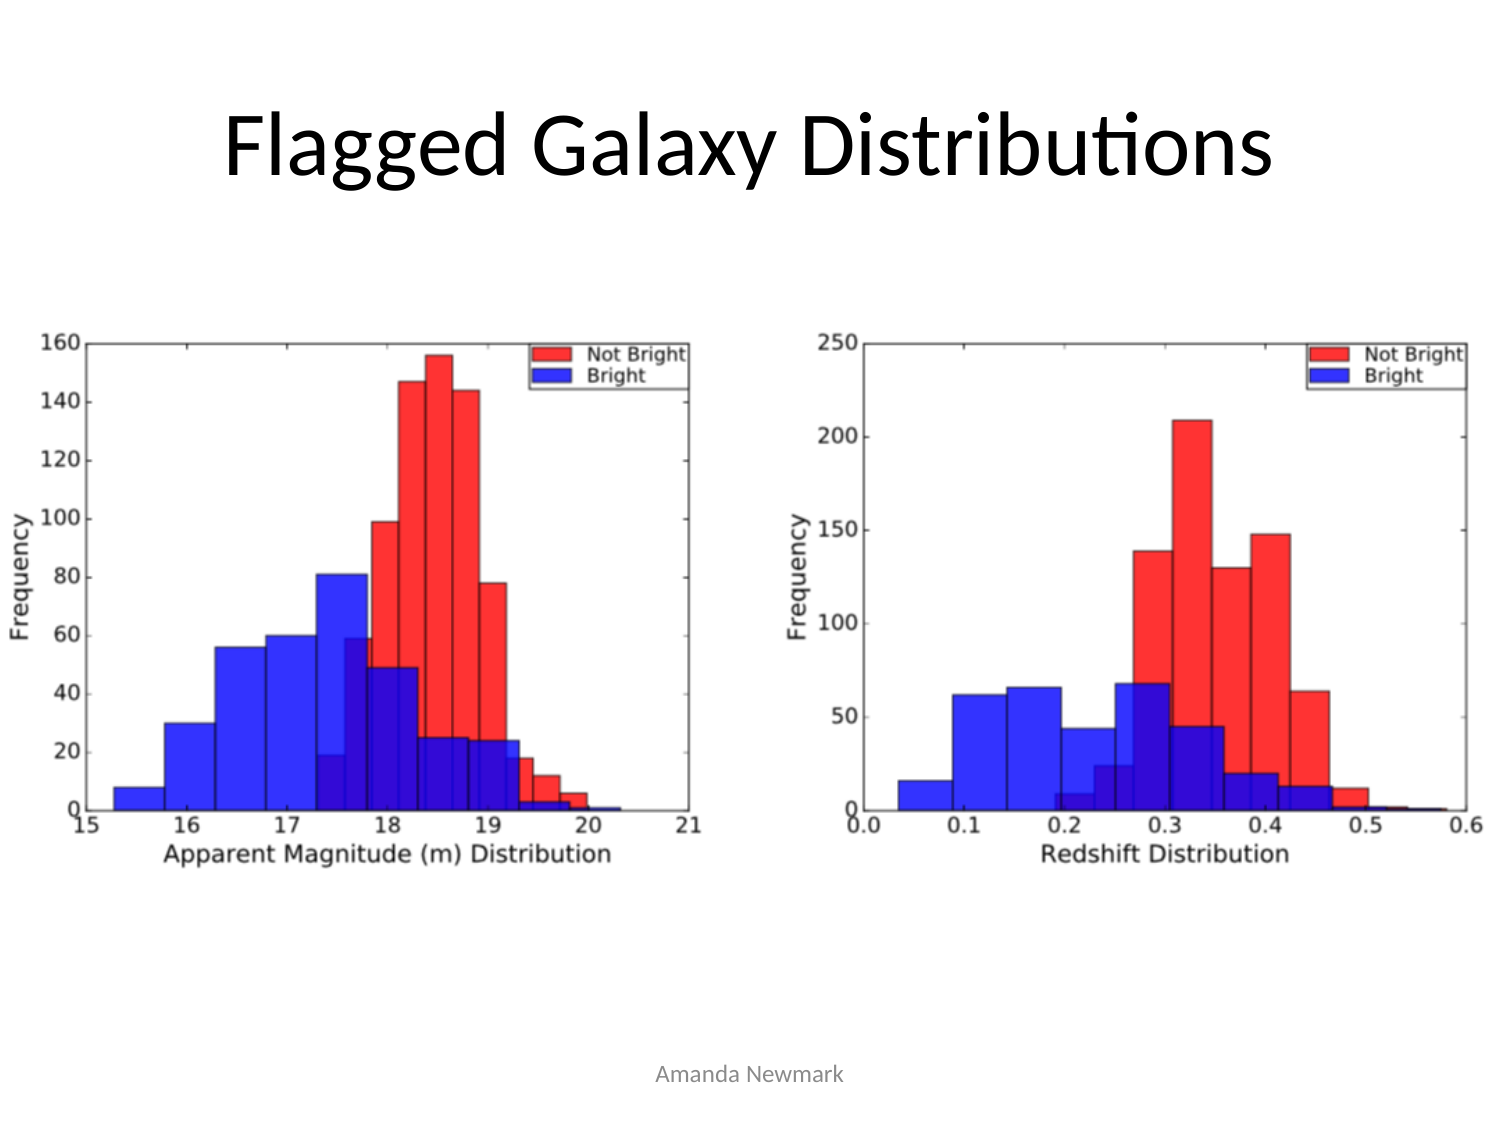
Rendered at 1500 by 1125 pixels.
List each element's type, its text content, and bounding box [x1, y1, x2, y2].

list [0, 327, 1499, 877]
title Flagged Galaxy Distributions [75, 45, 1425, 233]
footer Amanda Newmark [512, 1042, 988, 1103]
